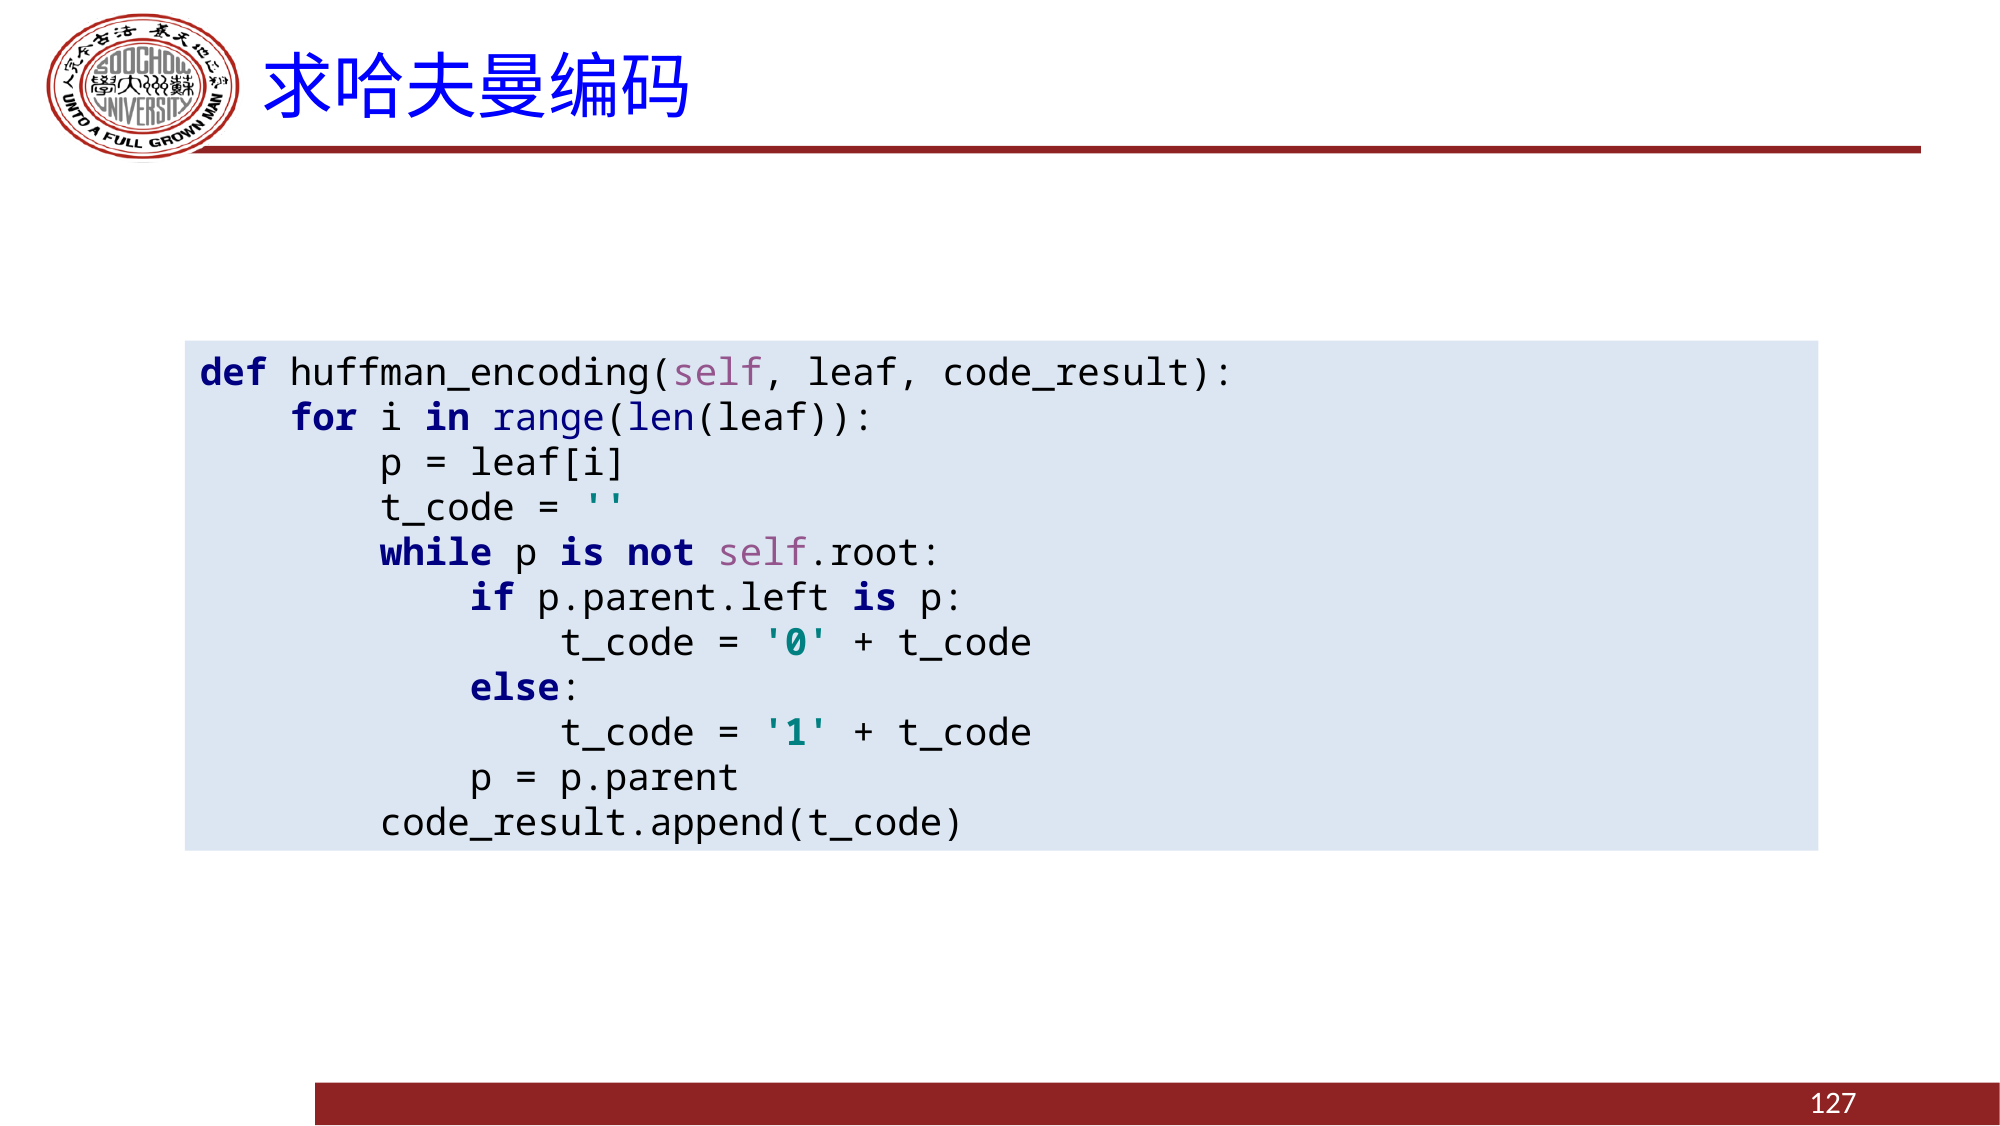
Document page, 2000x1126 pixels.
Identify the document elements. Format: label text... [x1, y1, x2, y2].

slide_number 127 [1409, 1080, 1876, 1123]
title 求哈夫曼编码 [242, 30, 1921, 138]
text_box def huffman_encoding(self, leaf, code_result): for i in range(len(leaf)): p = leaf[i] t_code = '' while p is not self.root: if p.parent.left is p: t_code = '0' + t_code else: t_code = '1' + t_code p = p.parent code_result.append(t_code) [184, 340, 1819, 851]
picture [40, 9, 246, 163]
